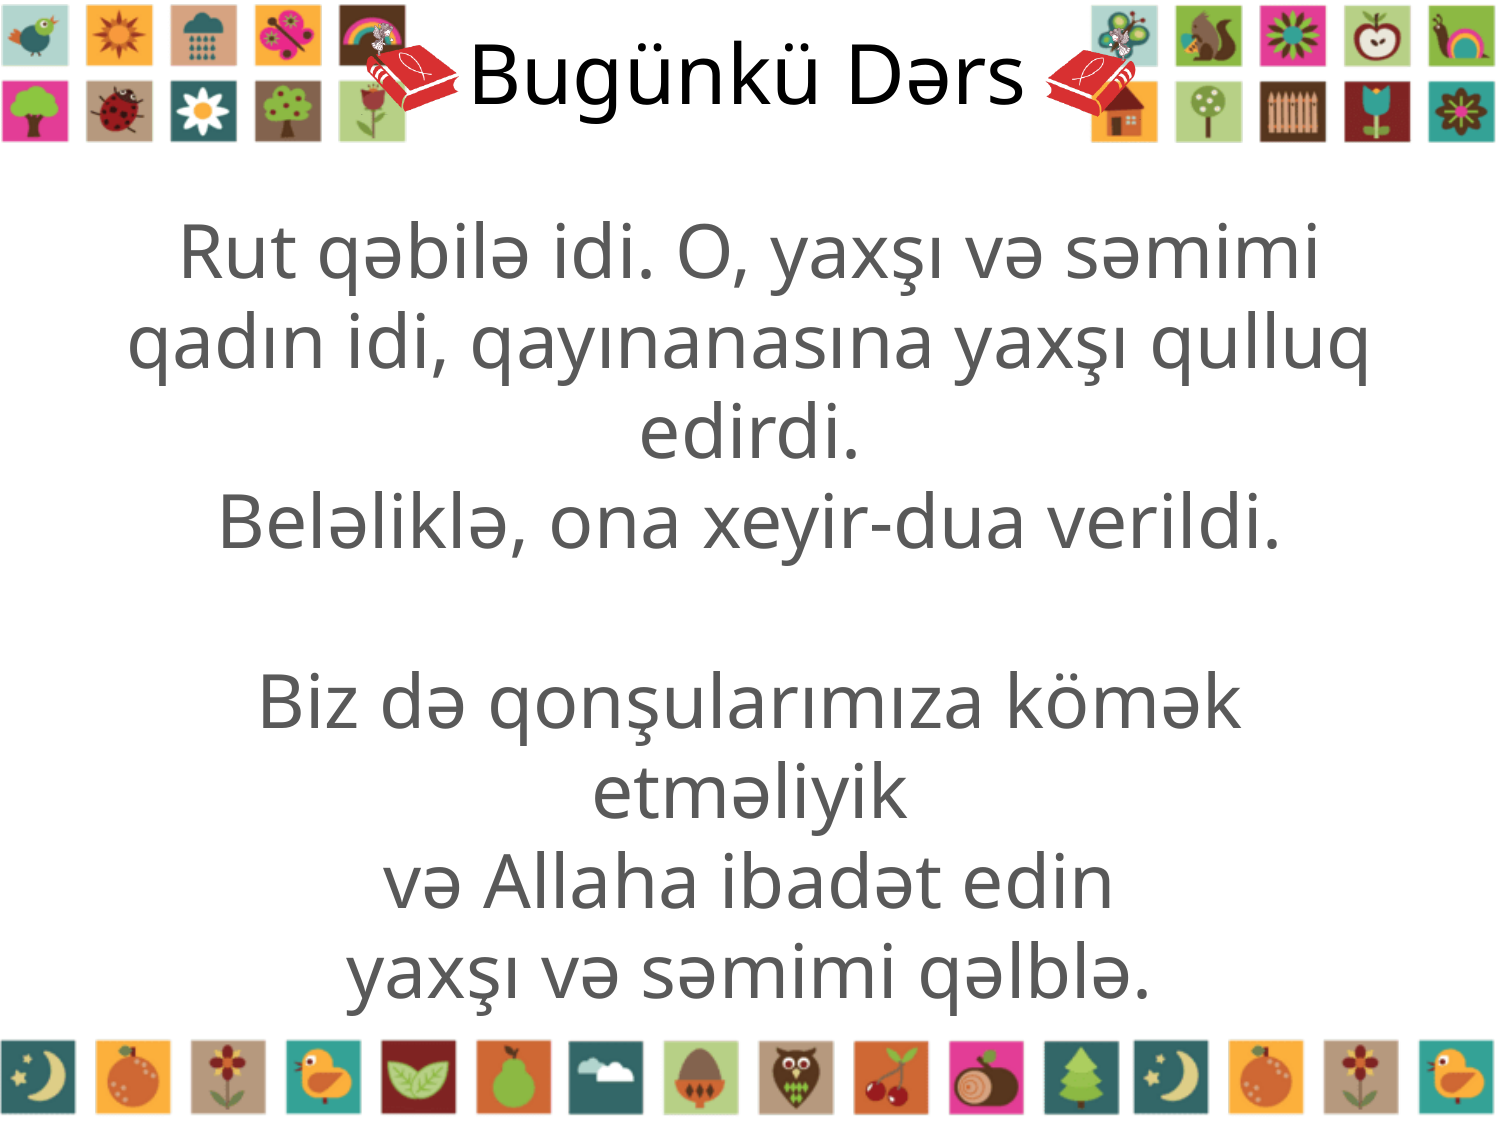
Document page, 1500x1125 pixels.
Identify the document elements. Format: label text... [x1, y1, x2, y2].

picture [1014, 3, 1500, 150]
text_box Rut qəbilə idi. O, yaxşı və səmimi qadın idi, qayınanasına yaxşı qulluq edirdi. Beləliklə, ona xeyir-dua verildi. Biz də qonşularımıza kömək etməliyik və Allaha ibadət edin yaxşı və səmimi qəlblə. [76, 196, 1424, 1021]
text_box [0, 1028, 1500, 1118]
picture [0, 3, 491, 150]
text_box Bugünkü Dərs [425, 13, 1077, 129]
